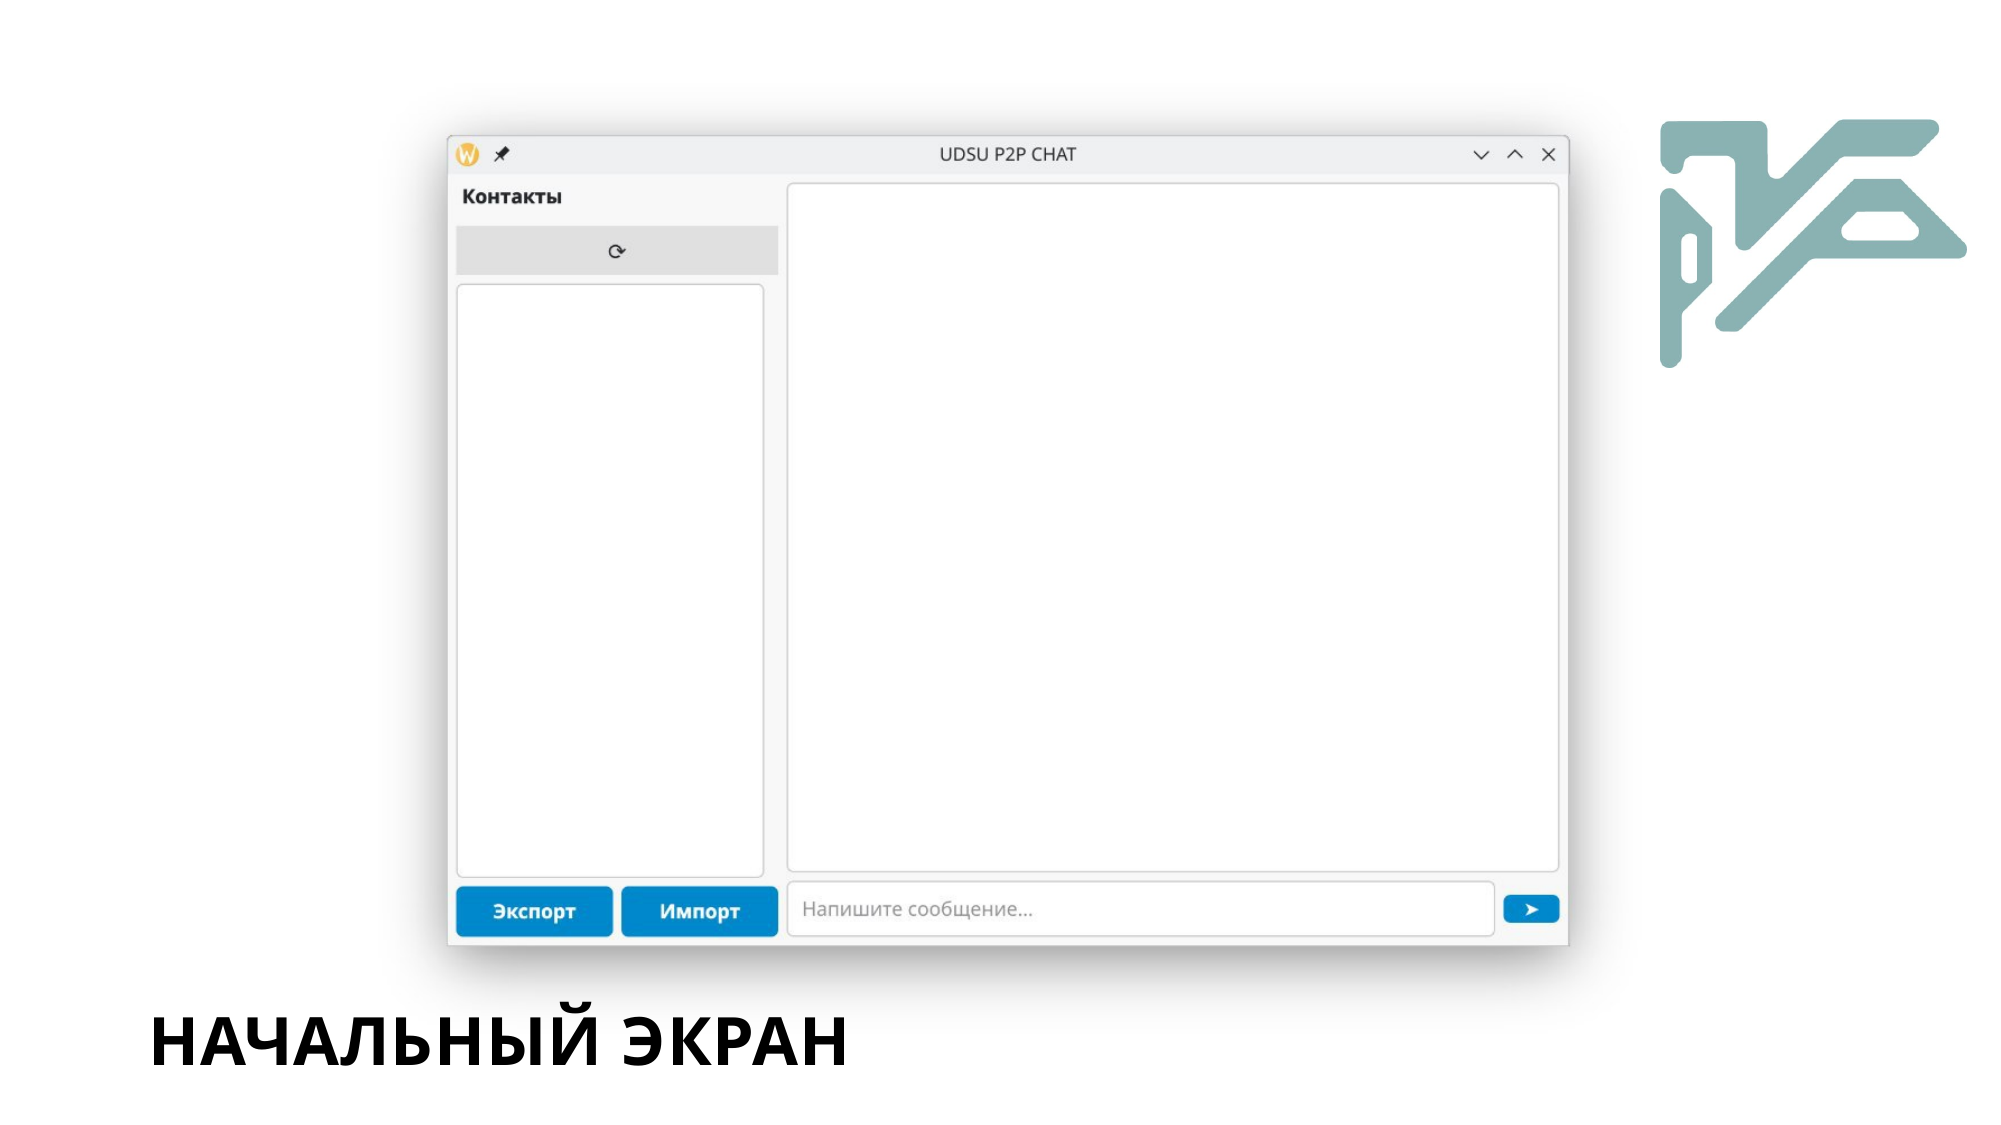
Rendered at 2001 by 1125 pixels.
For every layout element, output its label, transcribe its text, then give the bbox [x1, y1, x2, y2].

text_box Начальный экран [133, 298, 1049, 1088]
picture [356, 61, 1967, 1054]
